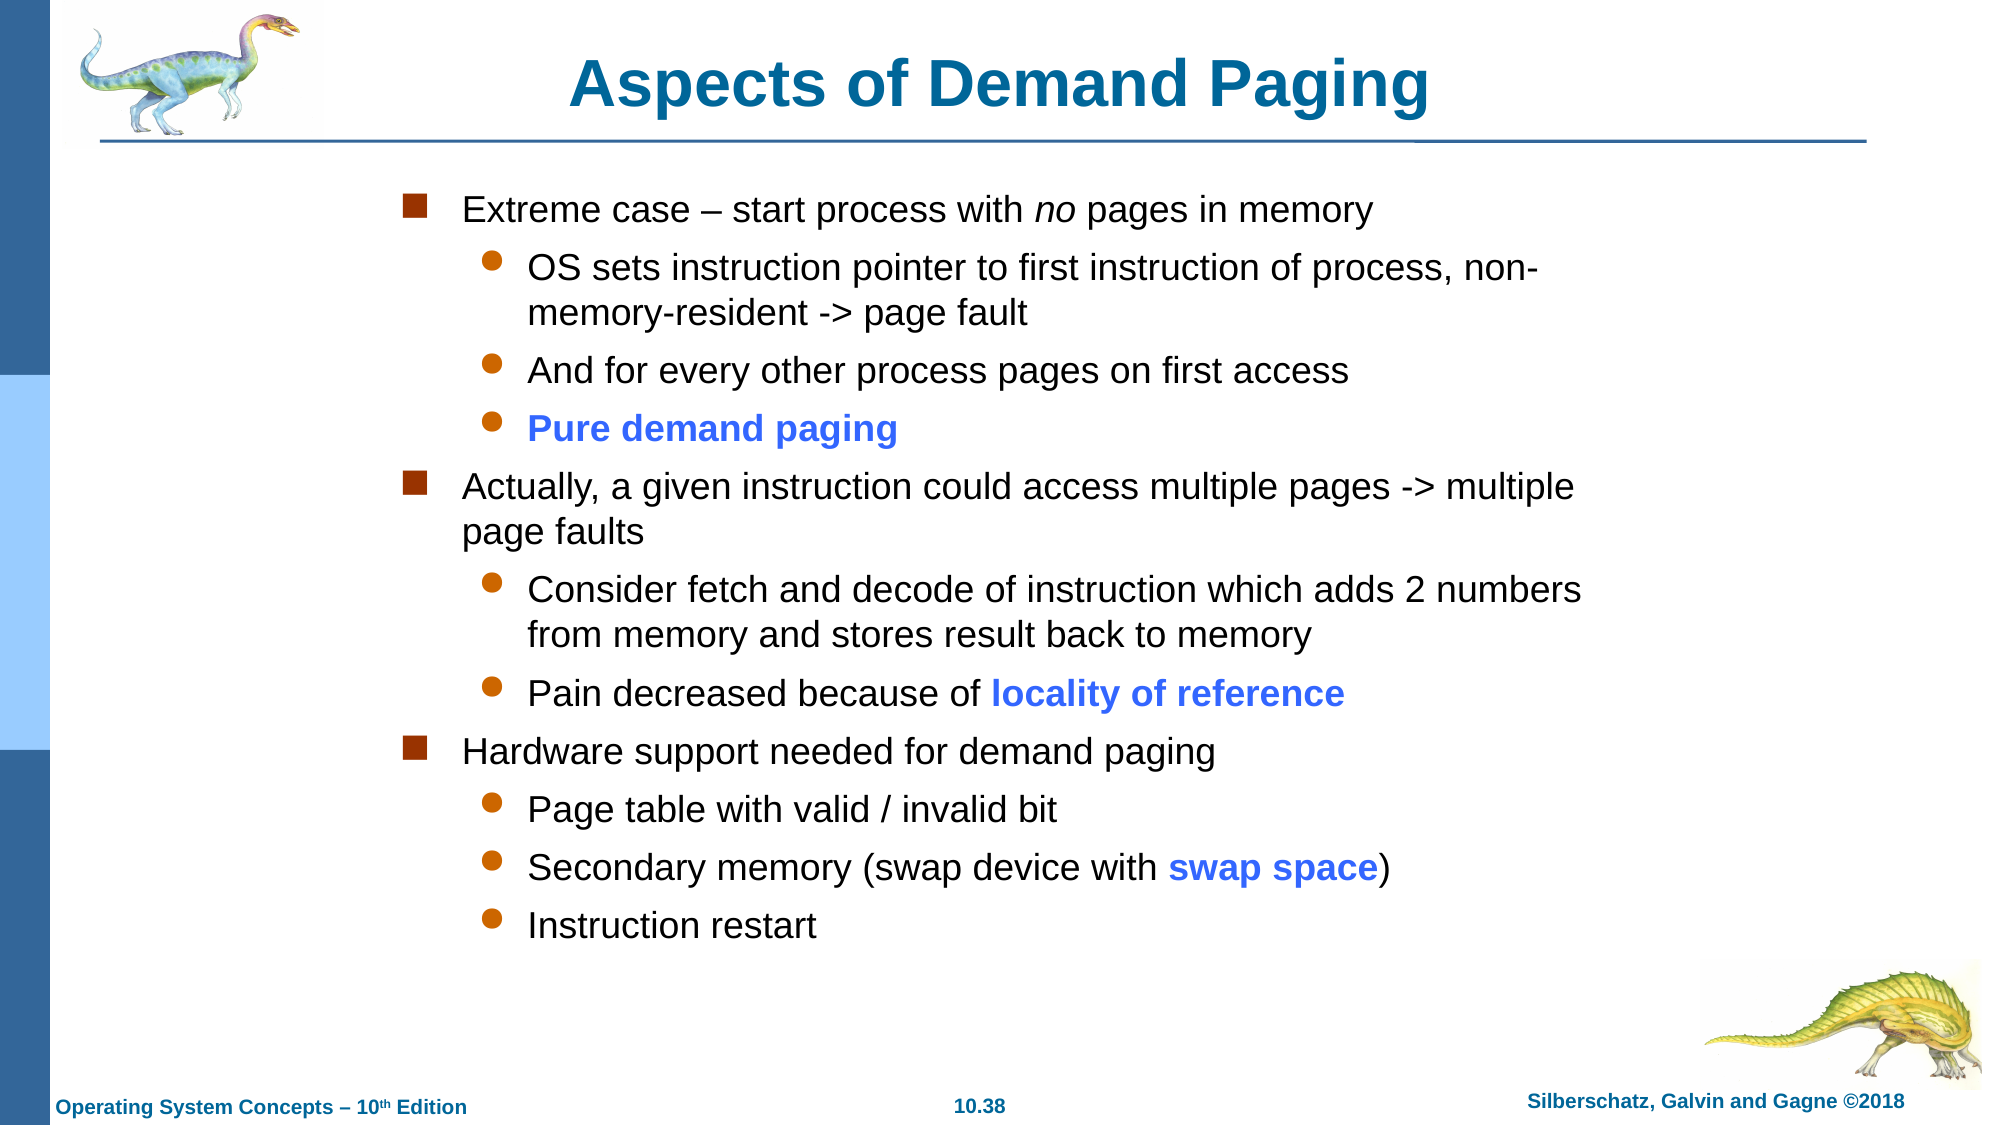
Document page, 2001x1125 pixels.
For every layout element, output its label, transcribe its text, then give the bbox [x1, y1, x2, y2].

list Extreme case – start process with no pages in memory OS sets instruction pointer to first instruction of process, non-memory-resident -> page fault And for every other process pages on first access Pure demand paging Actually, a given instruction could access multiple pages -> multiple page faults Consider fetch and decode of instruction which adds 2 numbers from memory and stores result back to memory Pain decreased because of locality of reference Hardware support needed for demand paging Page table with valid / invalid bit Secondary memory (swap device with swap space) Instruction restart [390, 177, 1661, 980]
picture [62, 0, 324, 149]
title Aspects of Demand Paging [324, 33, 1675, 128]
picture [1700, 959, 1982, 1090]
